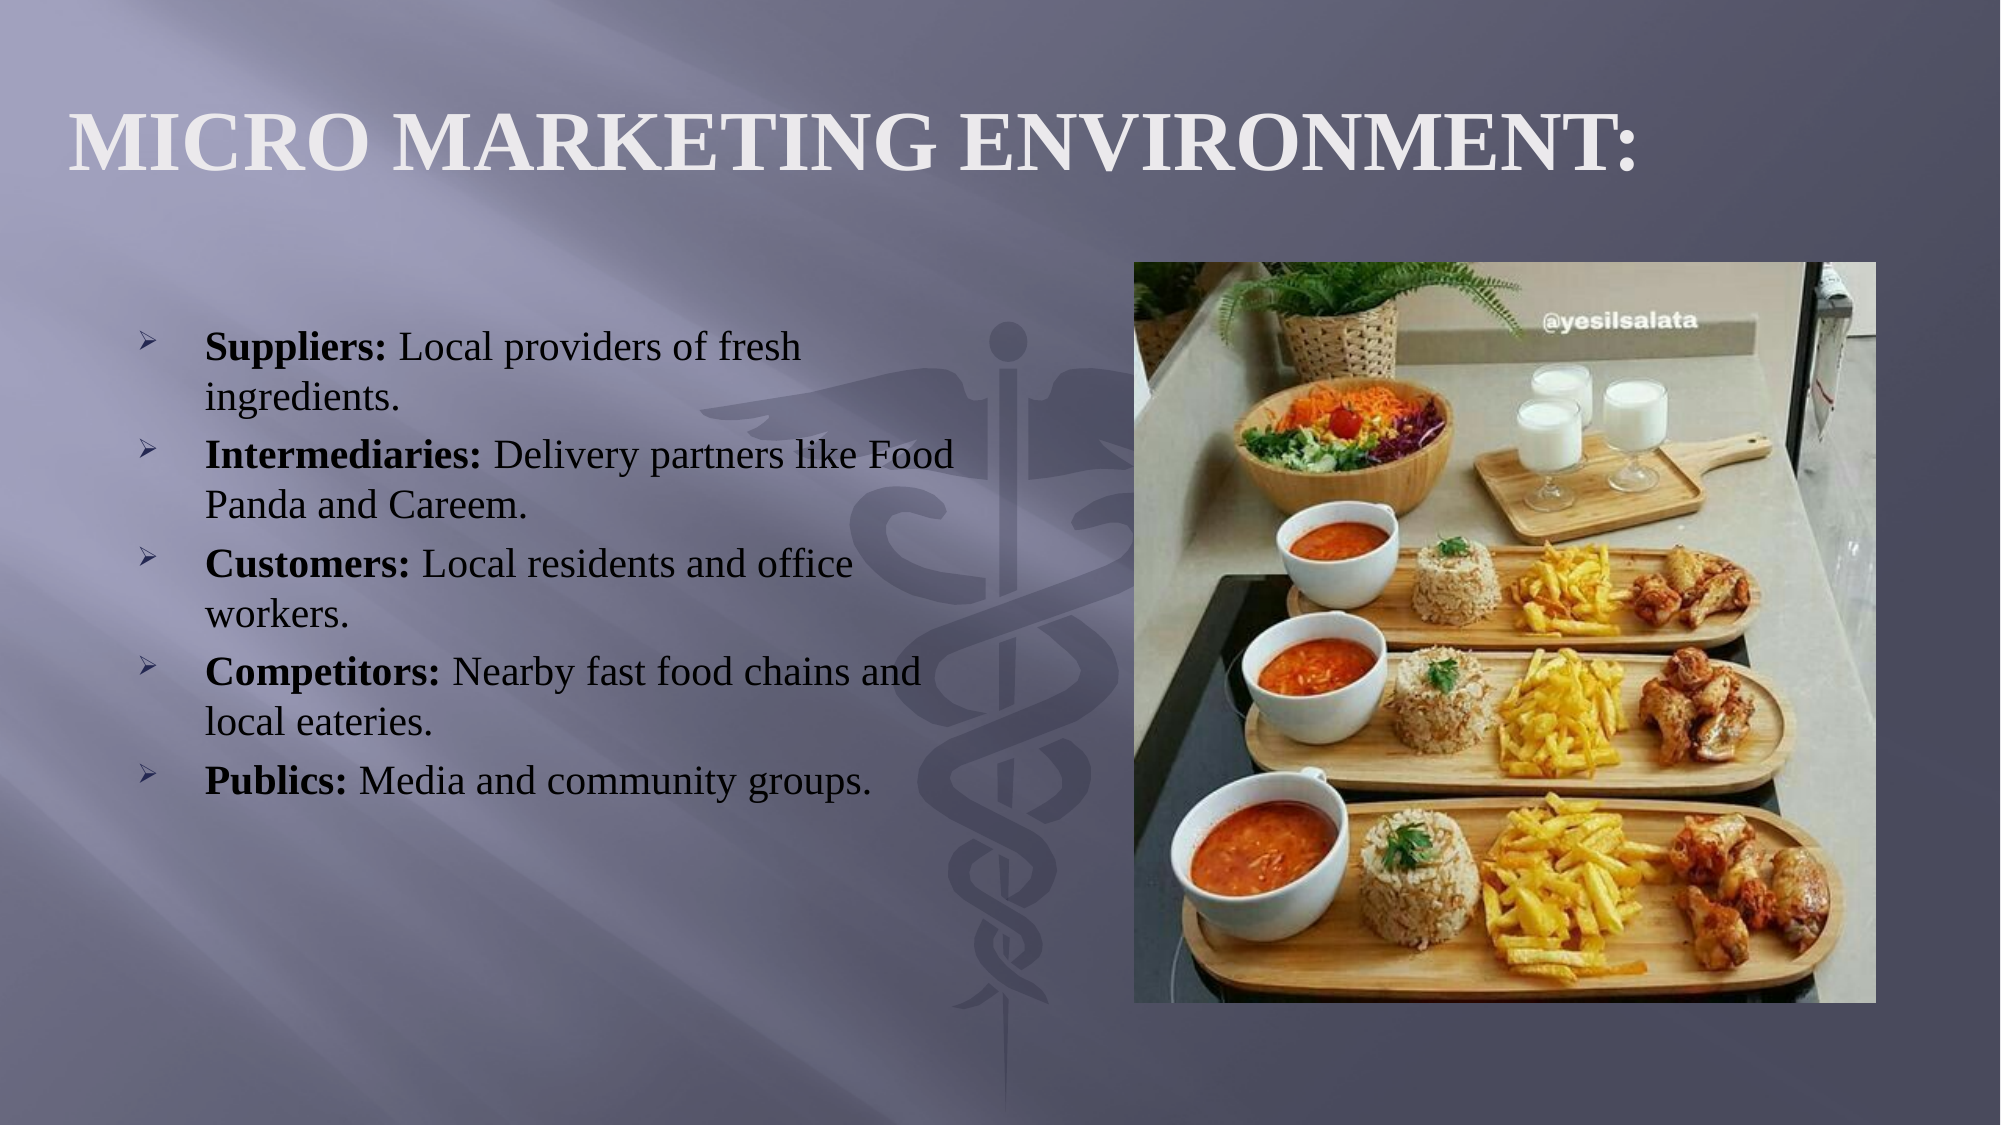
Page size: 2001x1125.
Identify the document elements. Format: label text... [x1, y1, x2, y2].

list Suppliers: Local providers of fresh ingredients. Intermediaries: Delivery partners like Food Panda and Careem. Customers: Local residents and office workers. Competitors: Nearby fast food chains and local eateries. Publics: Media and community groups. [99, 311, 984, 827]
title MICRO MARKETING ENVIRONMENT: [51, 86, 1661, 187]
picture [1134, 262, 1876, 1004]
